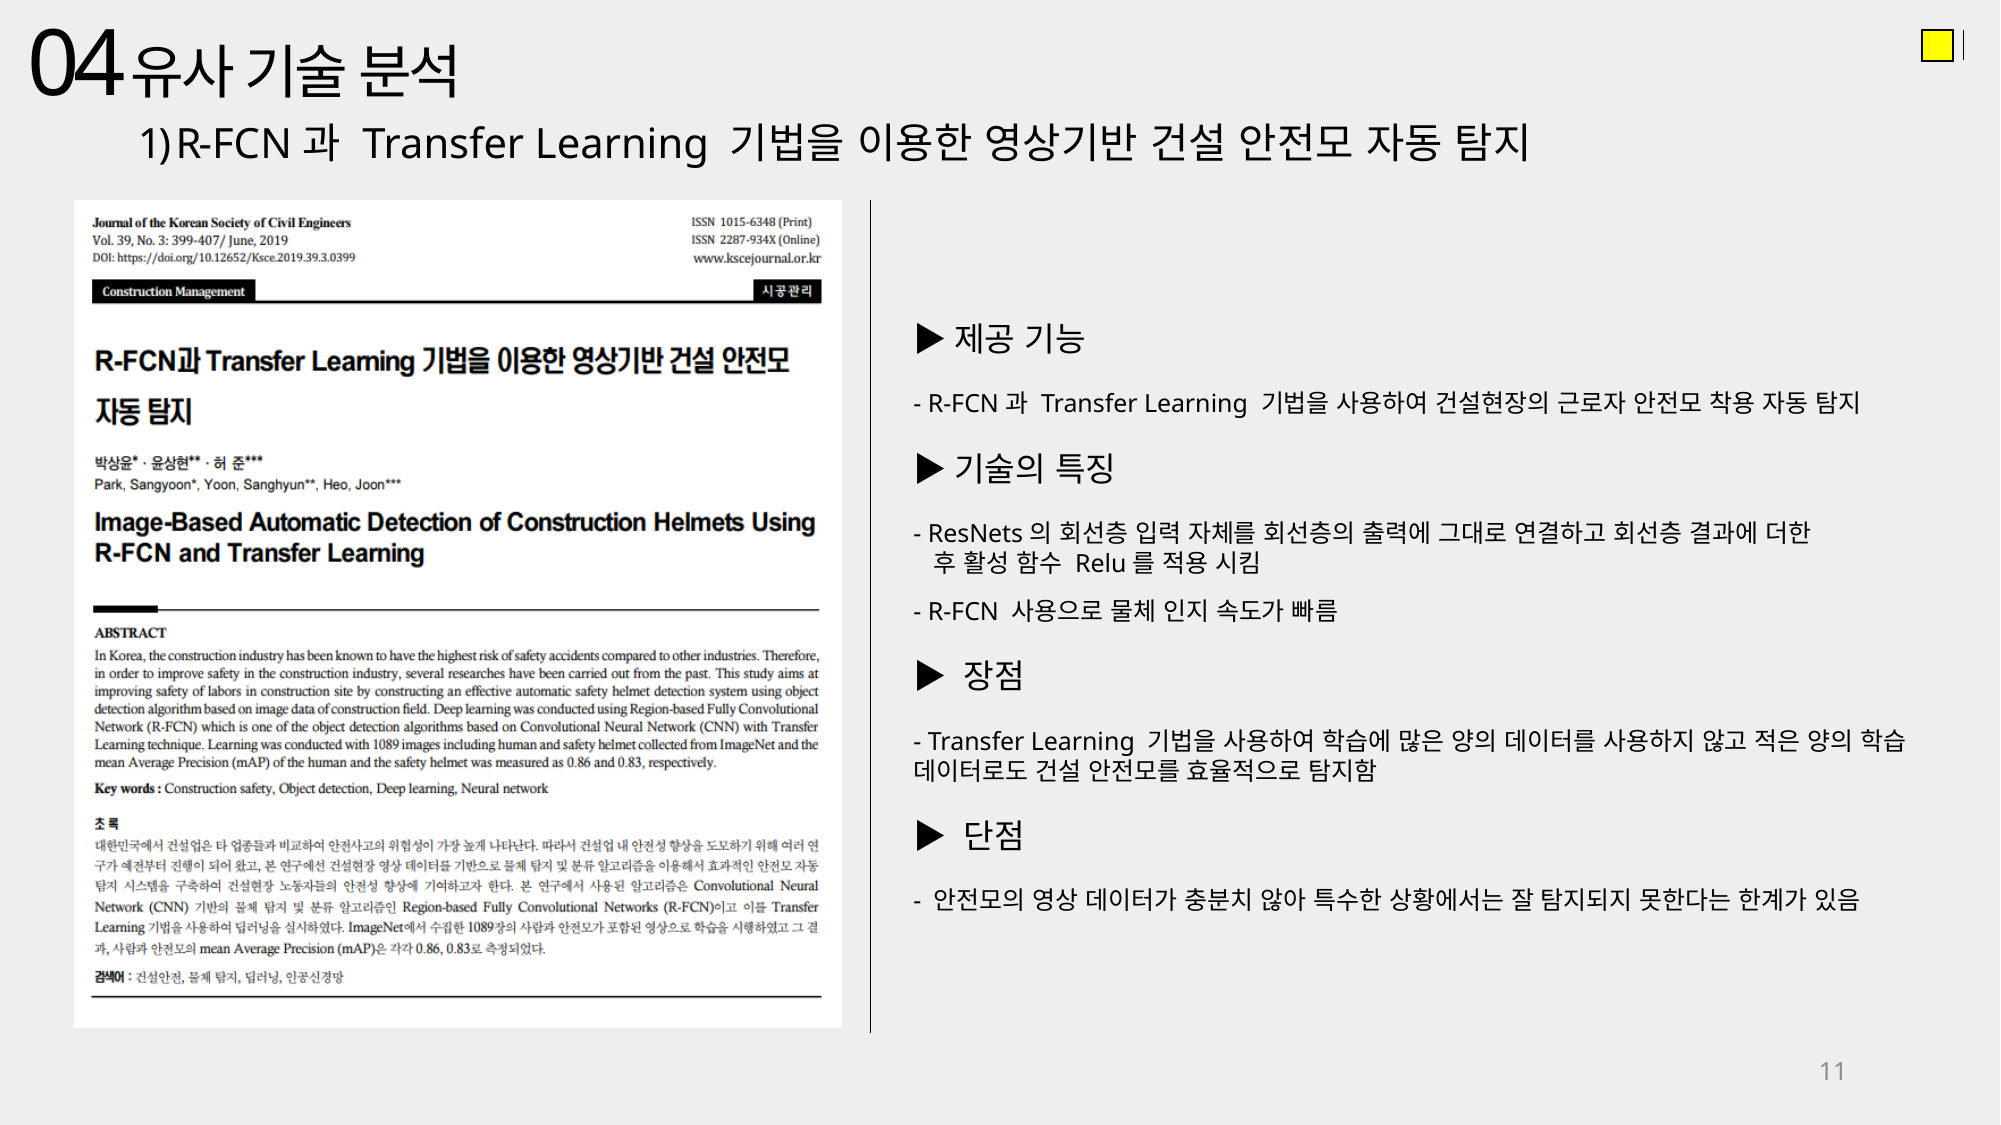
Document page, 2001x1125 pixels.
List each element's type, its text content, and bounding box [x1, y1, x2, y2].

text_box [1921, 30, 1964, 62]
text_box 유사 기술 분석 [116, 27, 554, 113]
text_box 1) R-FCN과 Transfer Learning 기법을 이용한 영상기반 건설 안전모 자동 탐지 [123, 108, 1595, 174]
text_box 04 [12, 0, 234, 139]
picture [74, 200, 842, 1028]
slide_number 11 [1412, 1042, 1863, 1103]
text_box ▶제공 기능 - R-FCN과 Transfer Learning 기법을 사용하여 건설현장의 근로자 안전모 착용 자동 탐지 ▶기술의 특징 - ResNets의 회선층 입력 자체를 회선층의 출력에 그대로 연결하고 회선층 결과에 더한 후 활성 함수 Relu를 적용 시킴 - R-FCN 사용으로 물체 인지 속도가 빠름 ▶ 장점 - Transfer Learning 기법을 사용하여 학습에 많은 양의 데이터를 사용하지 않고 적은 양의 학습 데이터로도 건설 안전모를 효율적으로 탐지함 ▶ 단점 - 안전모의 영상 데이터가 충분치 않아 특수한 상황에서는 잘 탐지되지 못한다는 한계가 있음 [898, 199, 1931, 1033]
